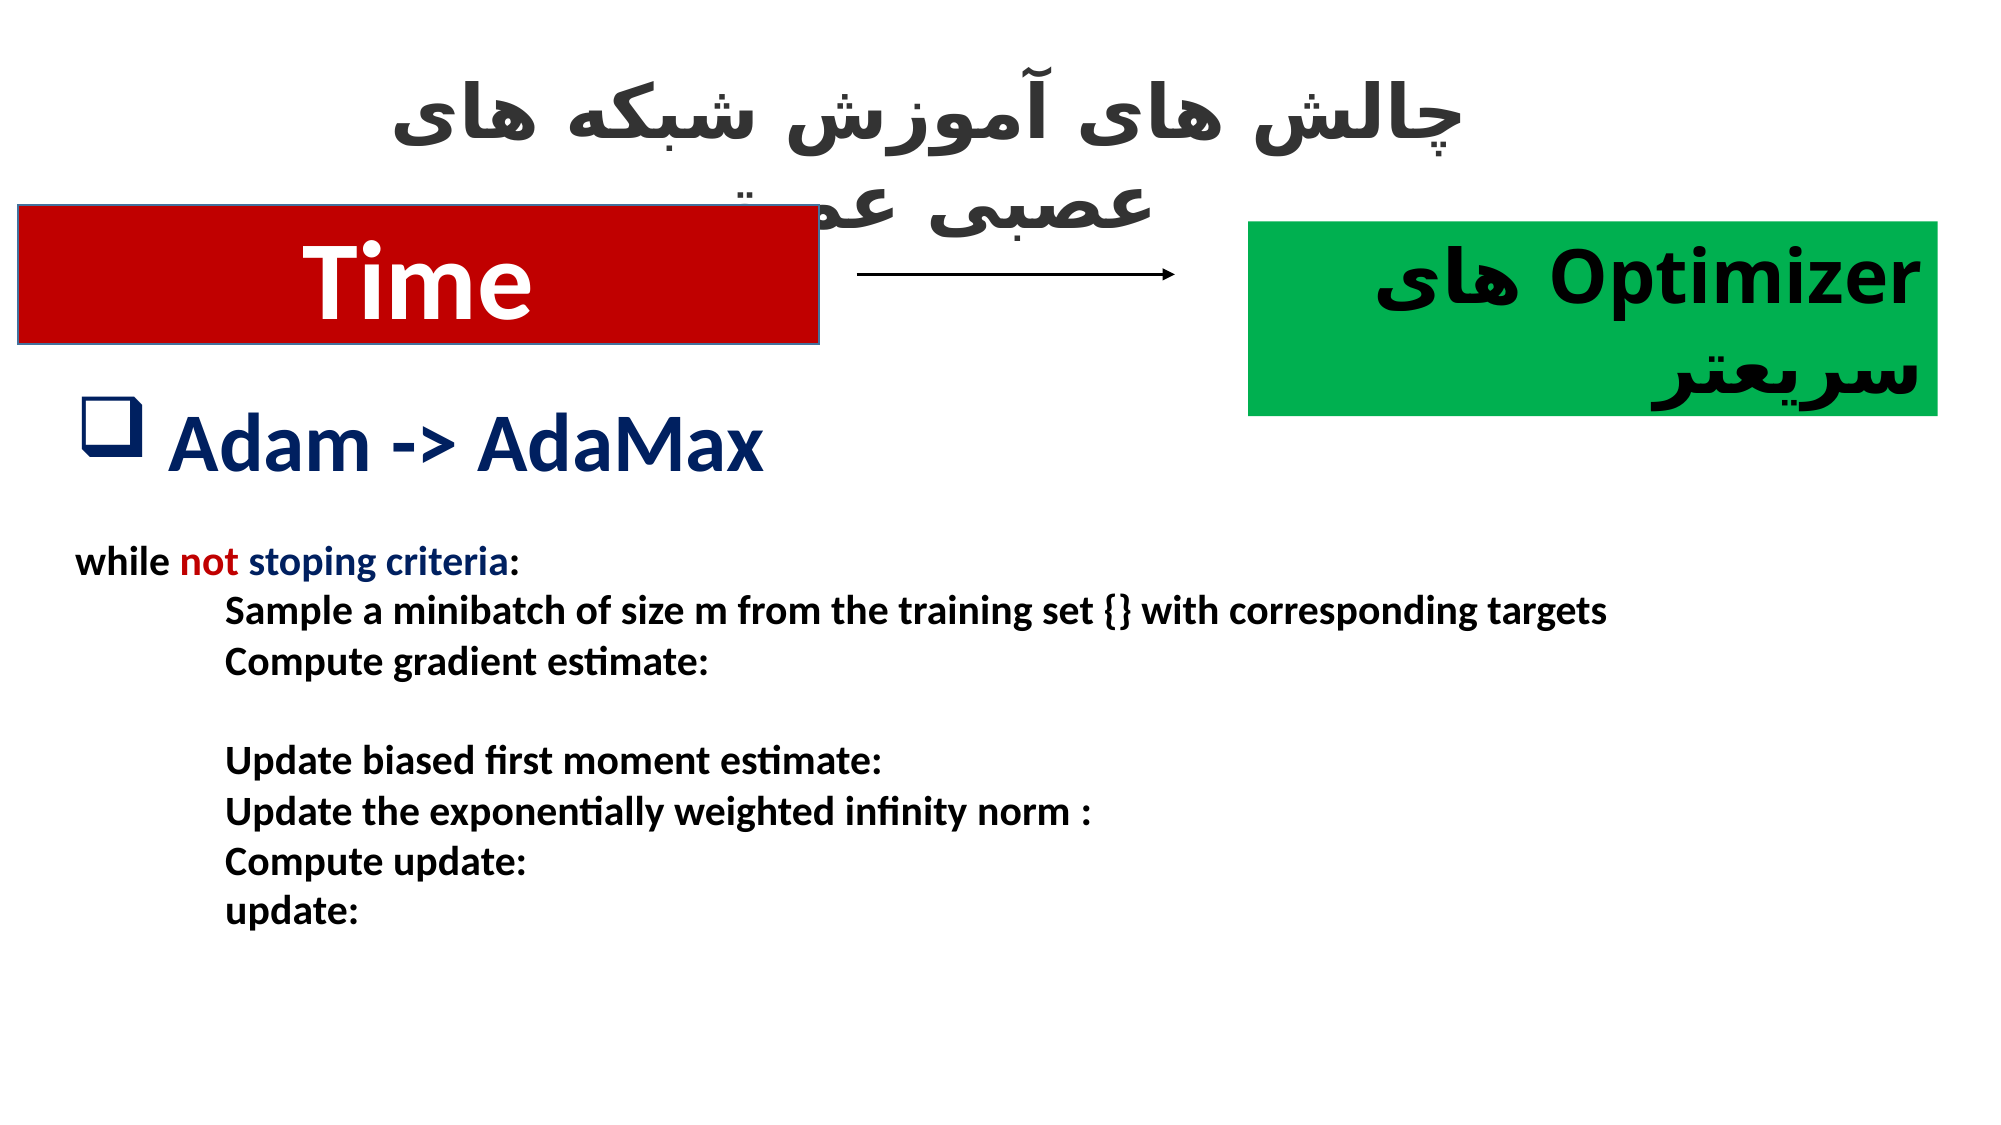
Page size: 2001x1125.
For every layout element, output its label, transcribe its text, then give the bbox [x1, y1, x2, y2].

text_box Adam -> AdaMax [60, 380, 1343, 541]
text_box چالش های آموزش شبکه های عصبی عمیق [249, 56, 1610, 251]
text_box Time [17, 204, 820, 345]
text_box Optimizer های سریعتر [1248, 221, 1938, 417]
